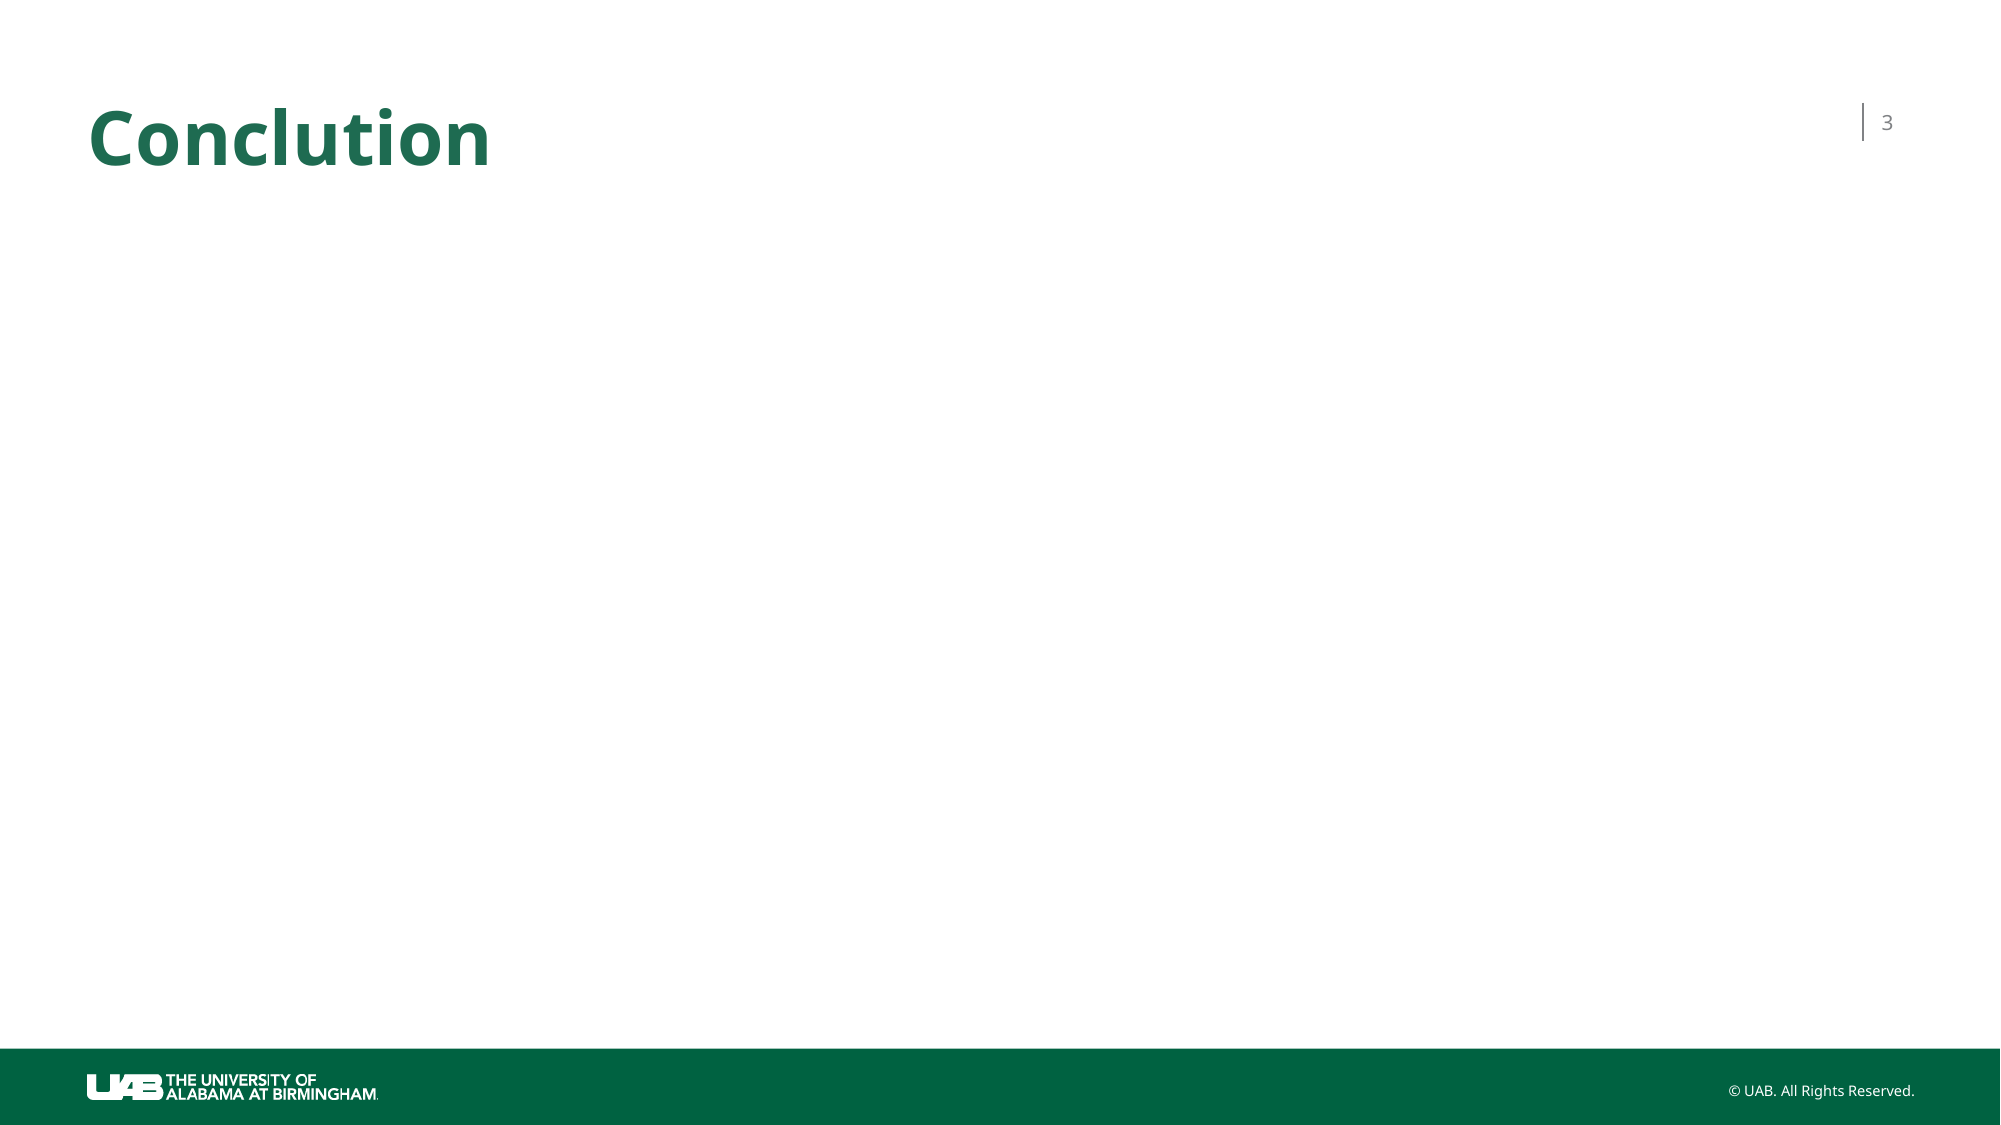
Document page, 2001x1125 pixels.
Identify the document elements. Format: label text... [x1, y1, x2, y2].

title Conclution [87, 78, 1833, 205]
slide_number 3 [1881, 93, 1932, 154]
picture [87, 1074, 378, 1100]
